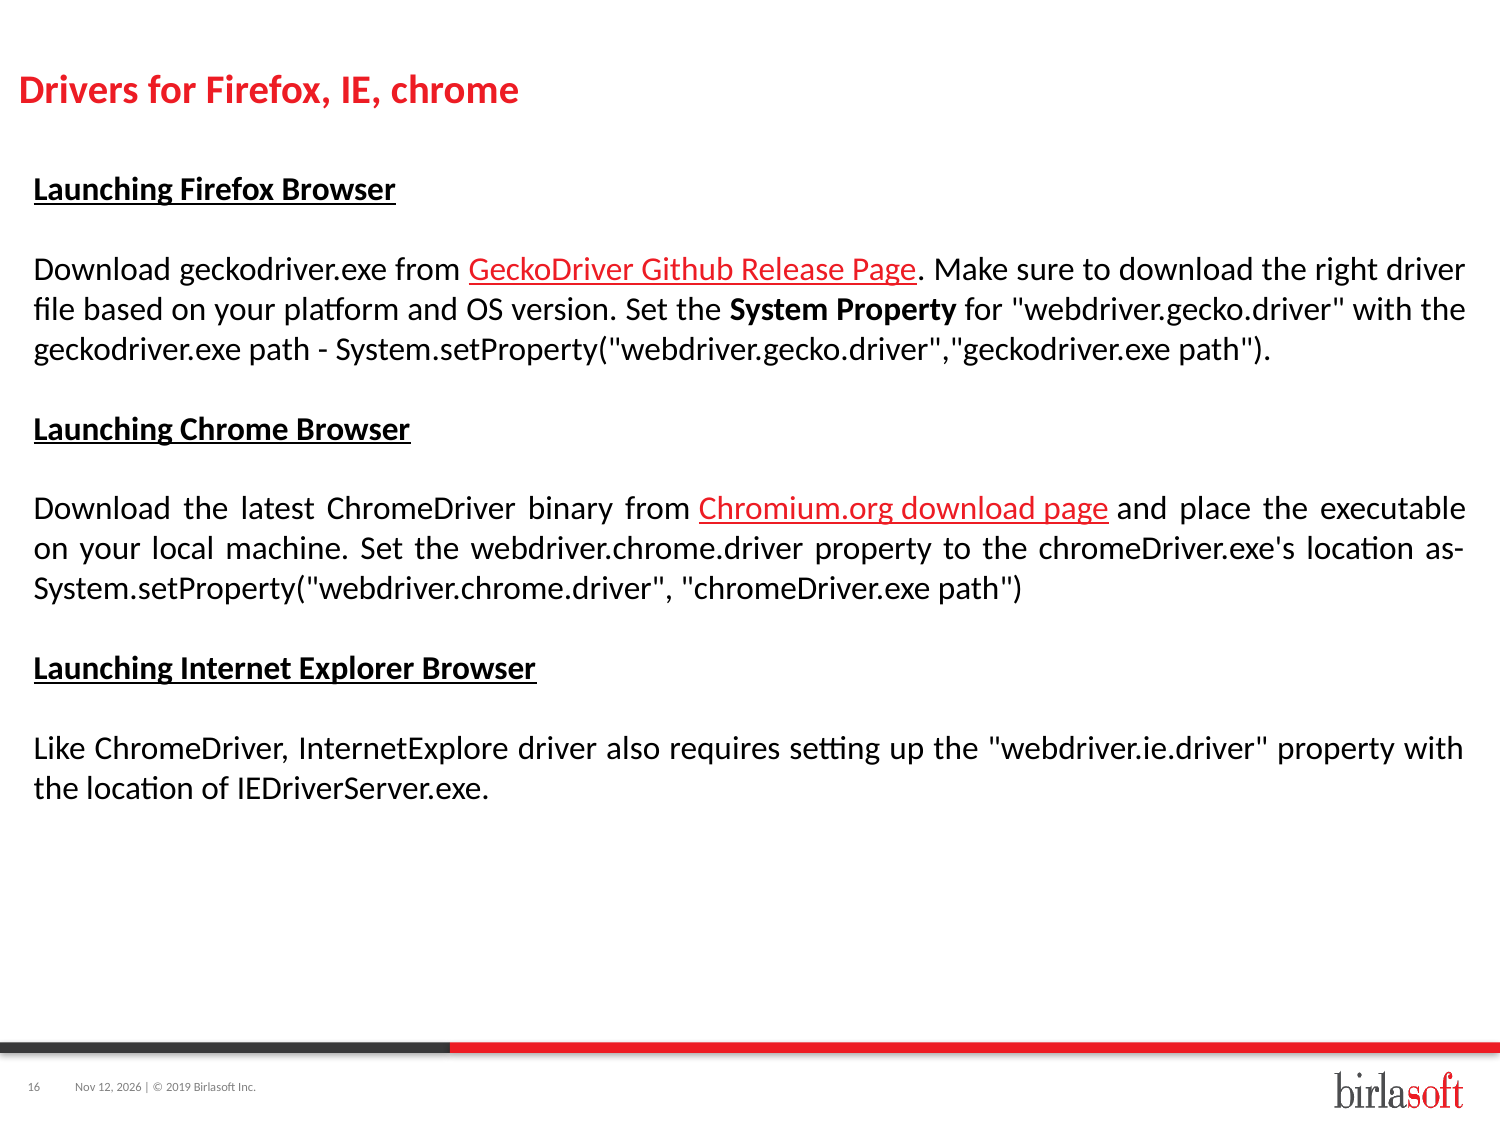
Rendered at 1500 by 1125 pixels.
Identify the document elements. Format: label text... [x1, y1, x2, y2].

text_box Launching Firefox Browser Download geckodriver.exe from GeckoDriver Github Release Page. Make sure to download the right driver file based on your platform and OS version. Set the System Property for "webdriver.gecko.driver" with the geckodriver.exe path - System.setProperty("webdriver.gecko.driver","geckodriver.exe path"). Launching Chrome Browser Download the latest ChromeDriver binary from Chromium.org download page and place the executable on your local machine. Set the webdriver.chrome.driver property to the chromeDriver.exe's location as- System.setProperty("webdriver.chrome.driver", "chromeDriver.exe path") Launching Internet Explorer Browser Like ChromeDriver, InternetExplore driver also requires setting up the "webdriver.ie.driver" property with the location of IEDriverServer.exe. [18, 159, 1482, 814]
picture [1333, 1067, 1464, 1111]
title Drivers for Firefox, IE, chrome [18, 37, 1482, 138]
